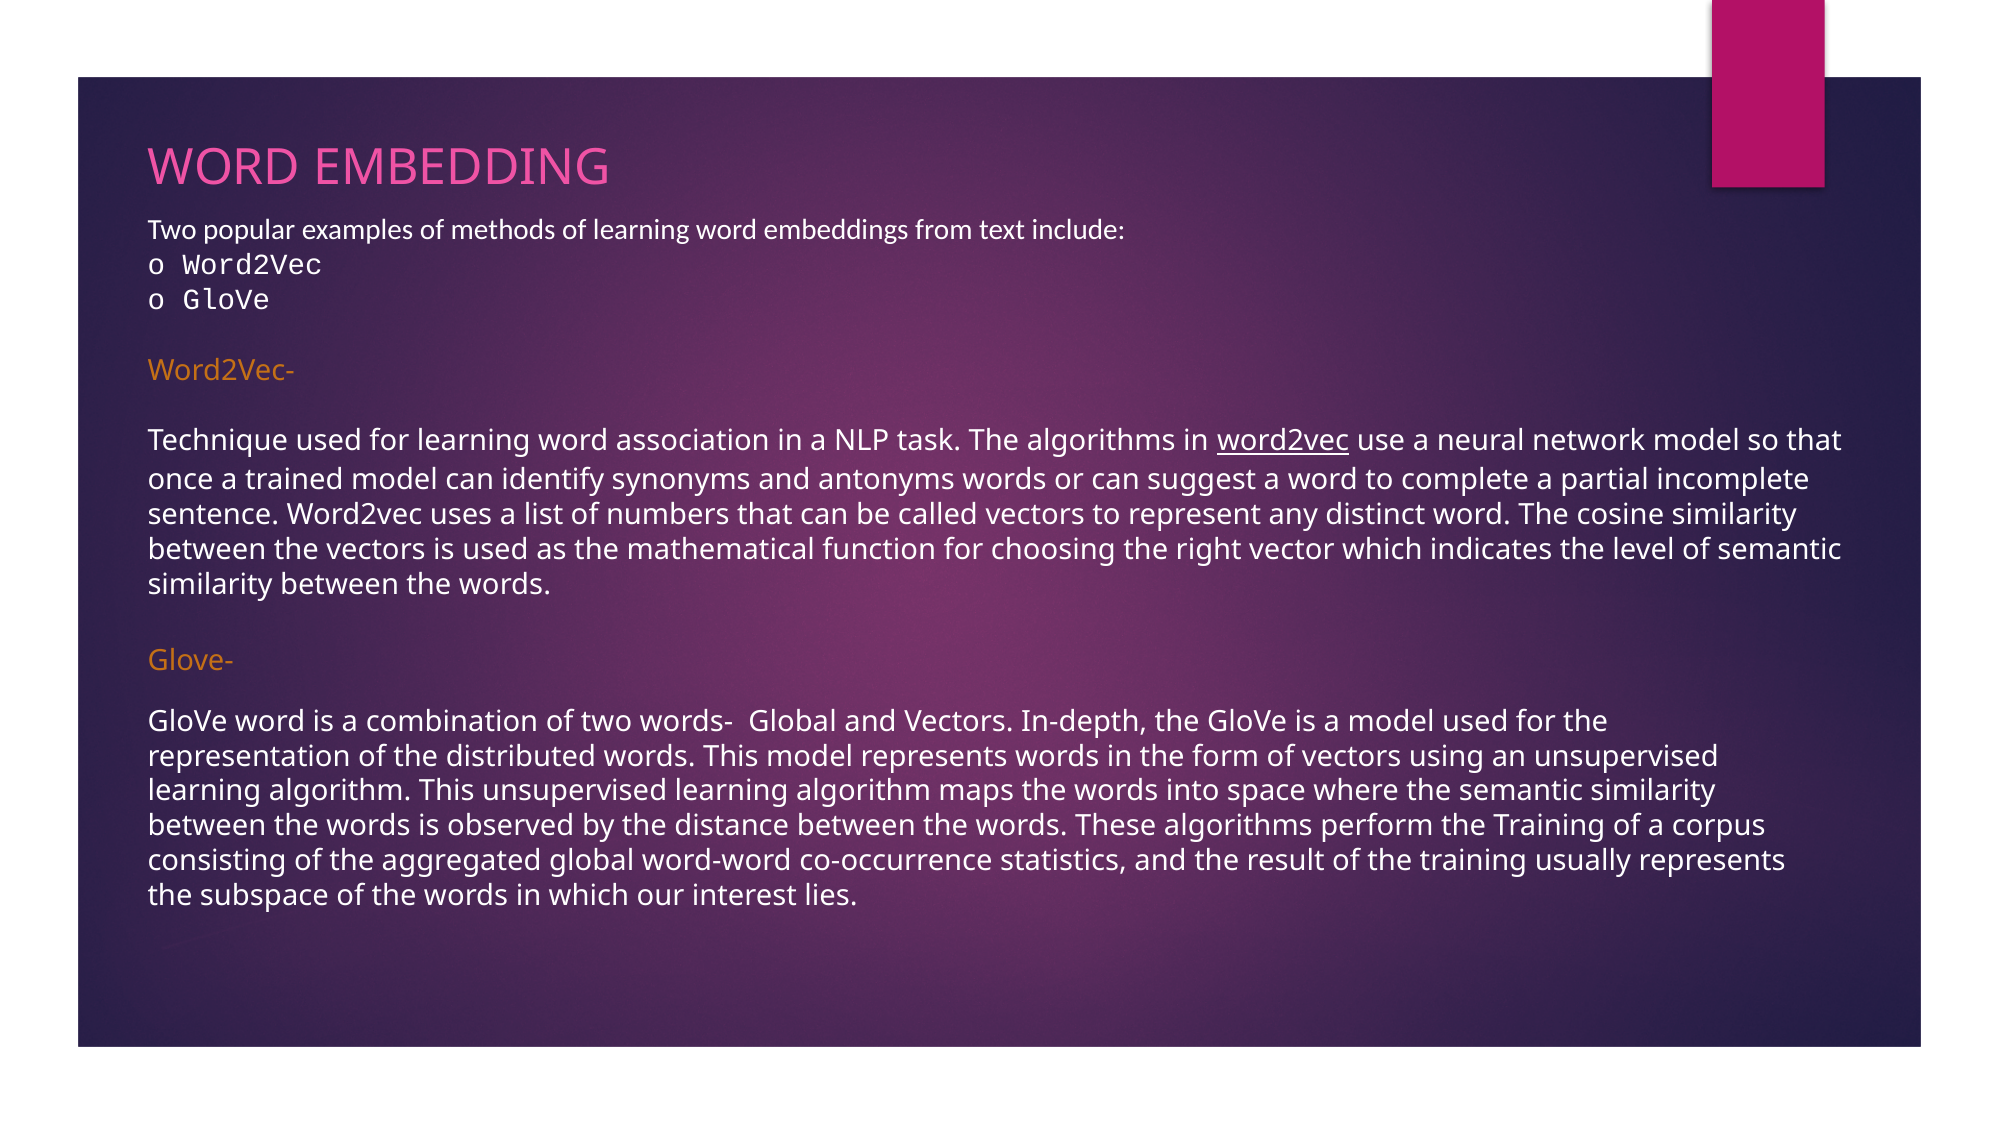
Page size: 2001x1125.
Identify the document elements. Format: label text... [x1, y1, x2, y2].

text_box Two popular examples of methods of learning word embeddings from text include: o Word2Vec o GloVe [132, 203, 1426, 323]
text_box Technique used for learning word association in a NLP task. The algorithms in word2vec use a neural network model so that once a trained model can identify synonyms and antonyms words or can suggest a word to complete a partial incomplete sentence. Word2vec uses a list of numbers that can be called vectors to represent any distinct word. The cosine similarity between the vectors is used as the mathematical function for choosing the right vector which indicates the level of semantic similarity between the words. [132, 413, 1890, 608]
text_box Word2Vec- [132, 343, 464, 394]
text_box Glove- [132, 633, 304, 684]
subtitle Word EMBEDDING [132, 127, 645, 203]
text_box GloVe word is a combination of two words- Global and Vectors. In-depth, the GloVe is a model used for the representation of the distributed words. This model represents words in the form of vectors using an unsupervised learning algorithm. This unsupervised learning algorithm maps the words into space where the semantic similarity between the words is observed by the distance between the words. These algorithms perform the Training of a corpus consisting of the aggregated global word-word co-occurrence statistics, and the result of the training usually represents the subspace of the words in which our interest lies. [132, 694, 1832, 919]
